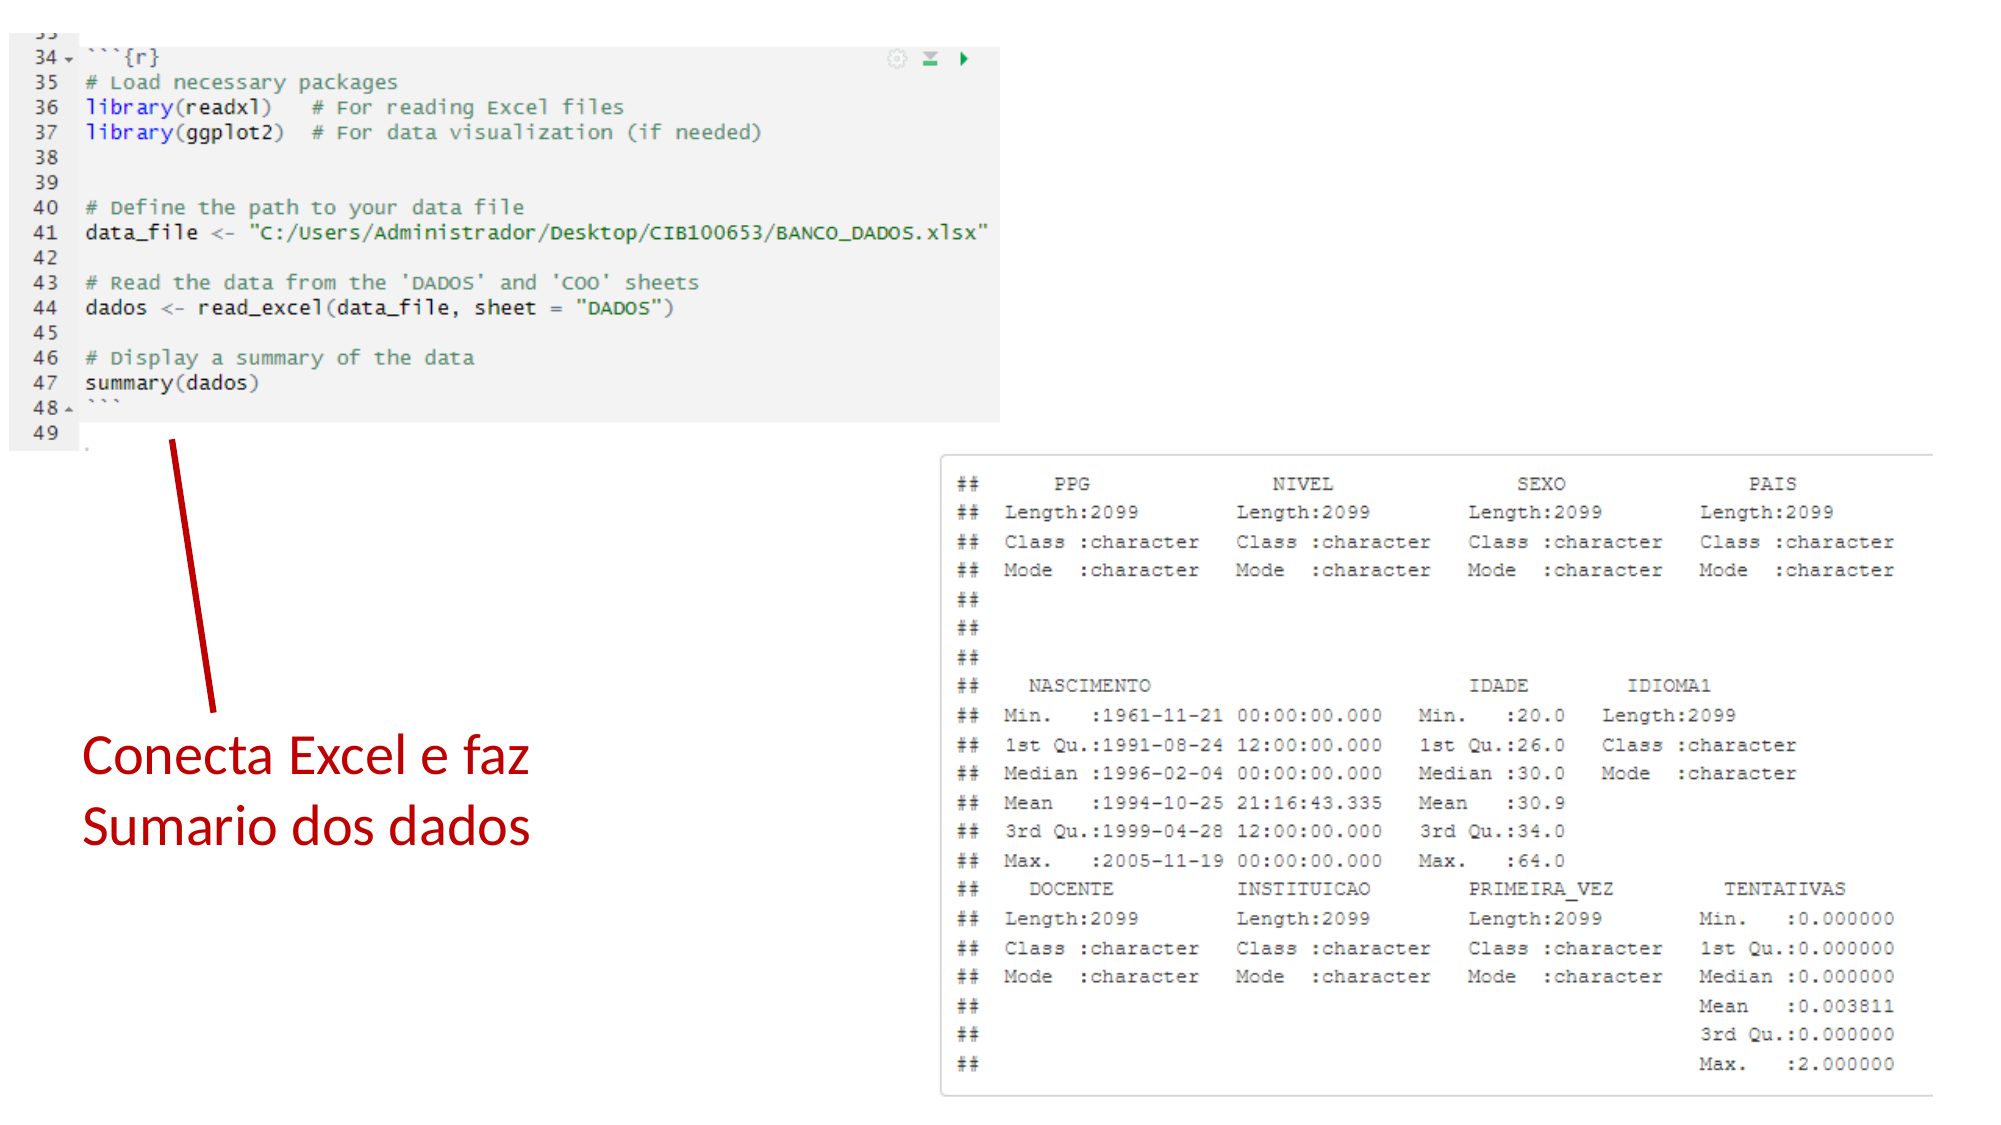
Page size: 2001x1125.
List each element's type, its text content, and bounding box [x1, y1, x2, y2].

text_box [171, 439, 214, 713]
text_box Conecta Excel e faz Sumario dos dados [67, 709, 647, 865]
picture [9, 33, 1933, 1125]
